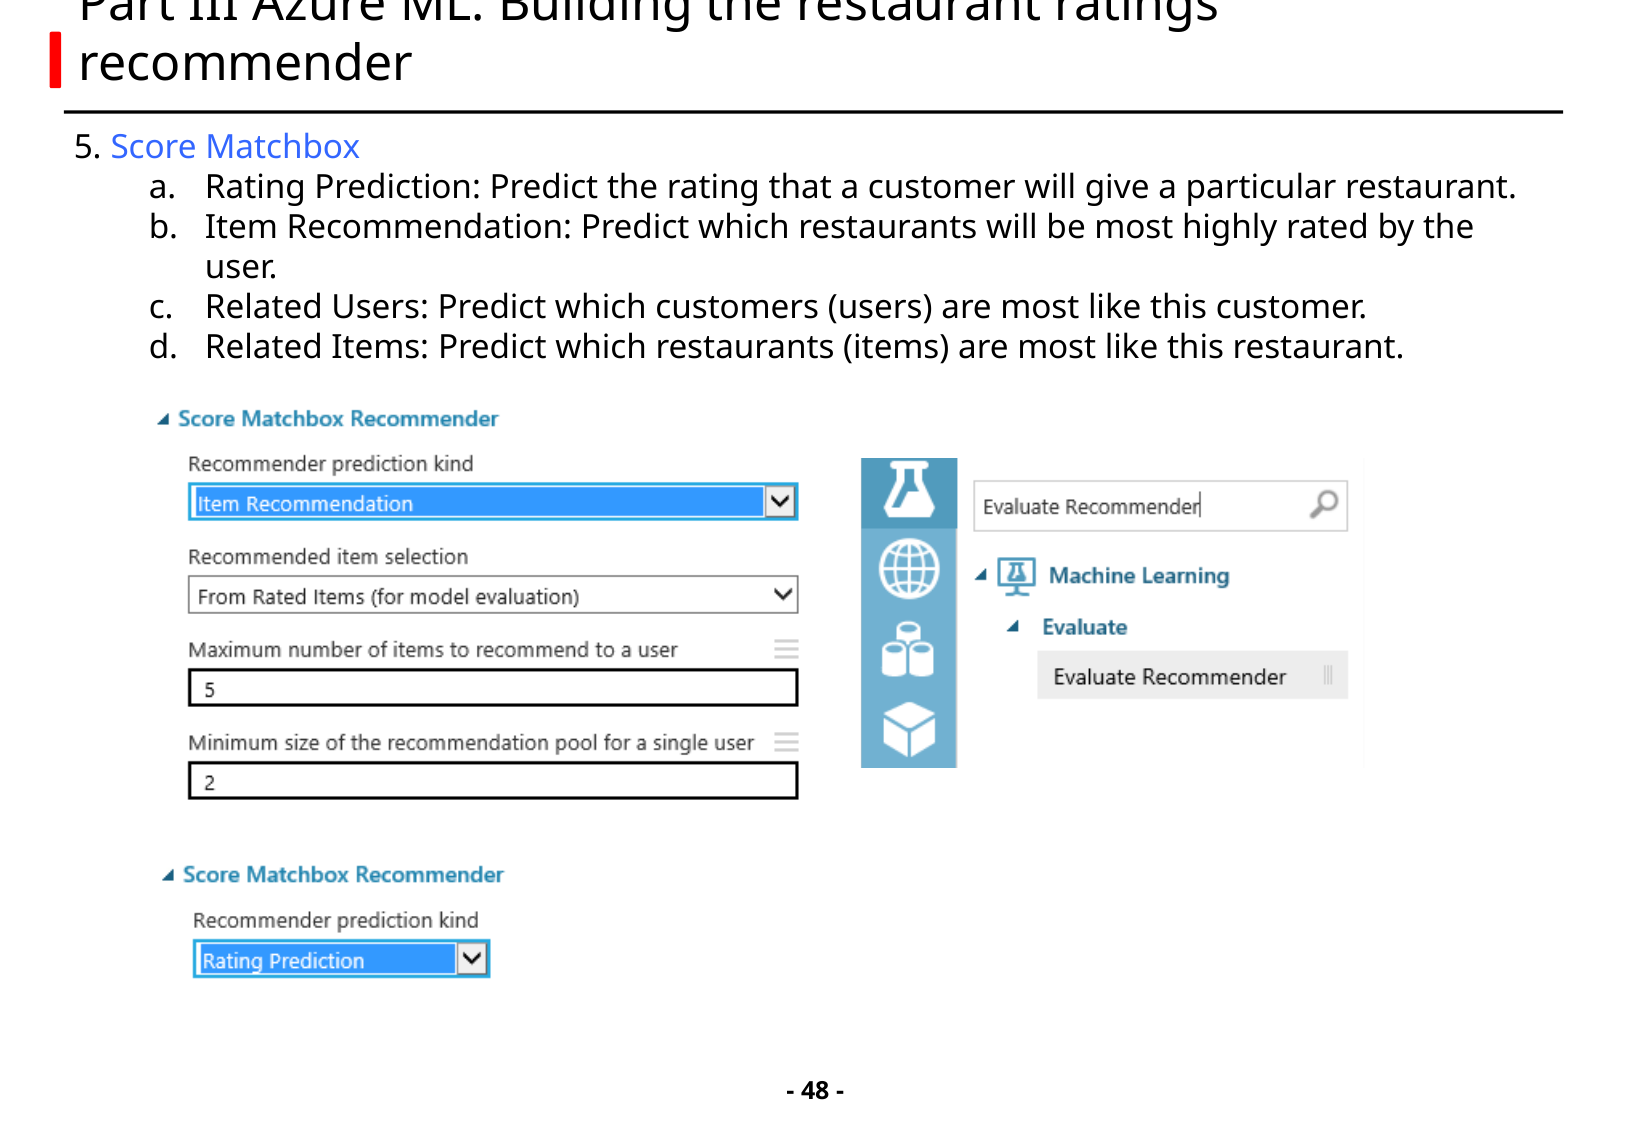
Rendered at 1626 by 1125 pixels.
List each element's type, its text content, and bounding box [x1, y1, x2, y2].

picture [152, 395, 829, 831]
slide_number - 47 - [577, 1078, 1054, 1105]
title Part III Azure ML: Building the restaurant ratings recommender [63, 12, 1561, 98]
text_box 5. Score Matchbox Rating Prediction: Predict the rating that a customer will give a particular restaurant. Item Recommendation: Predict which restaurants will be most highly rated by the user. Related Users: Predict which customers (users) are most like this customer. Related Items: Predict which restaurants (items) are most like this restaurant. [59, 118, 1561, 373]
picture [860, 458, 1365, 768]
picture [152, 850, 530, 1004]
